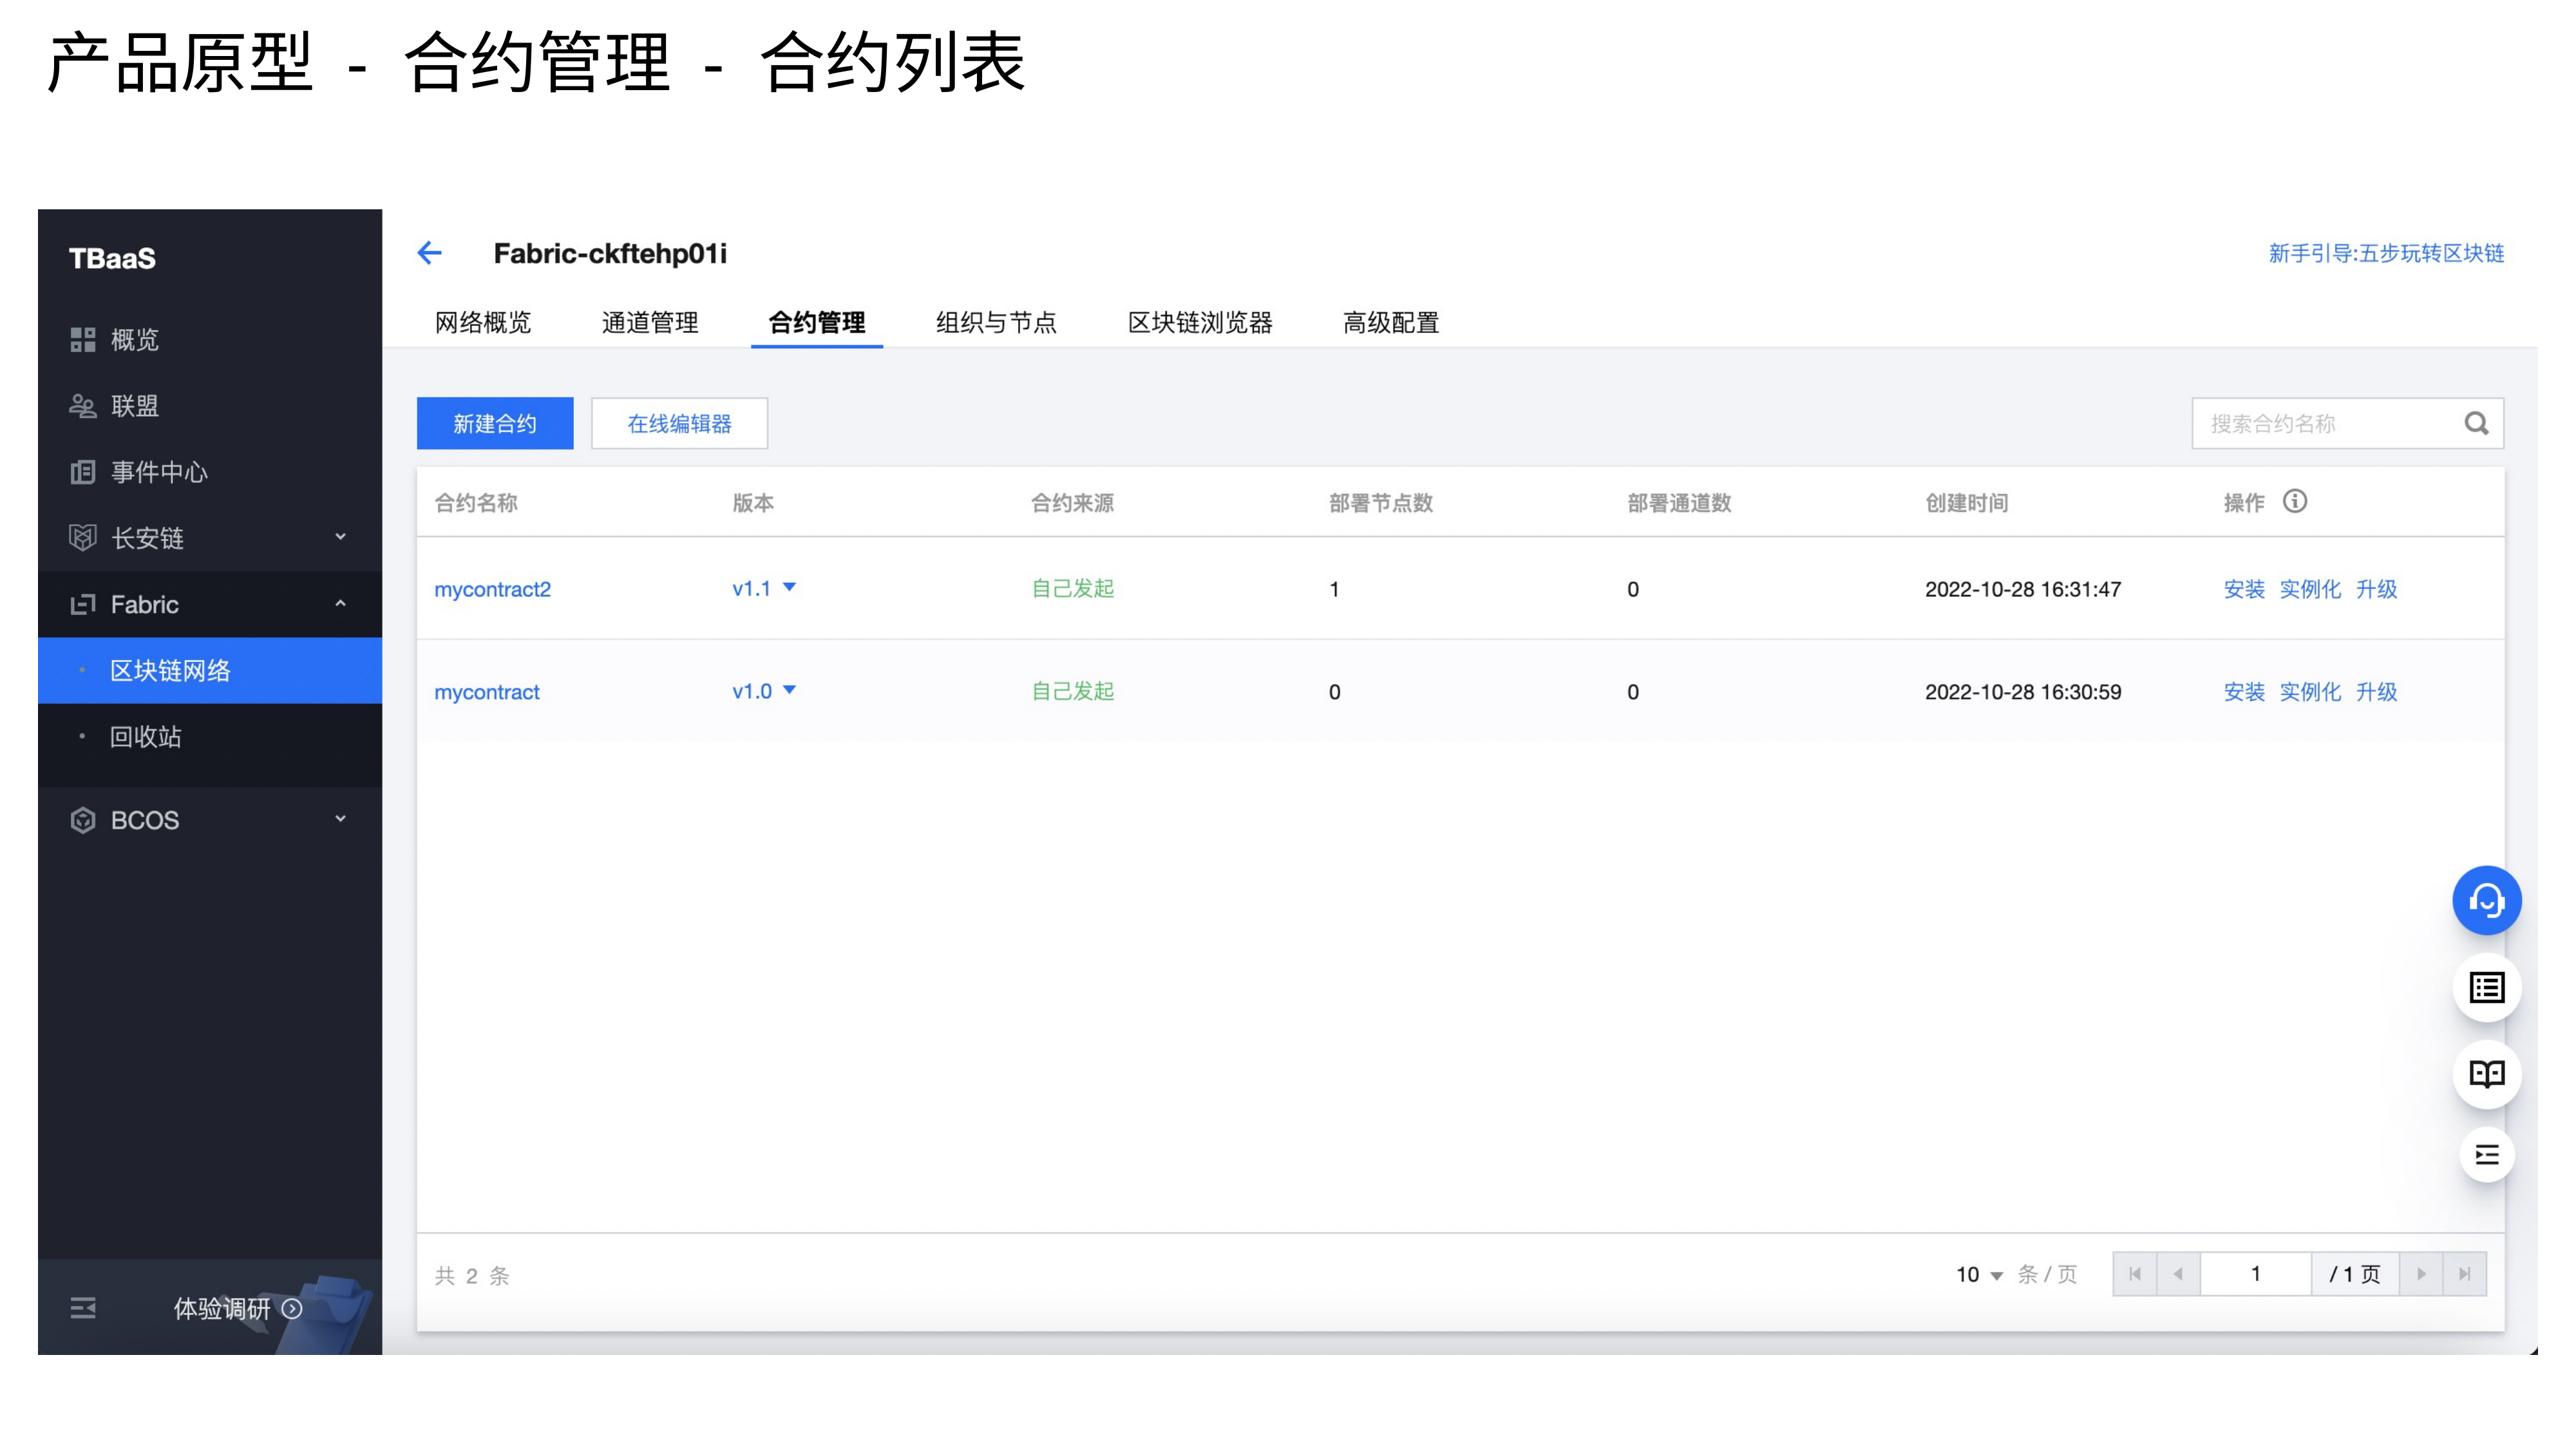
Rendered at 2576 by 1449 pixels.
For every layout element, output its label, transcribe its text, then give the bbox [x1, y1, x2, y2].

picture [37, 209, 2539, 1355]
list 产品原型 - 合约管理 - 合约列表 [41, 14, 2349, 122]
